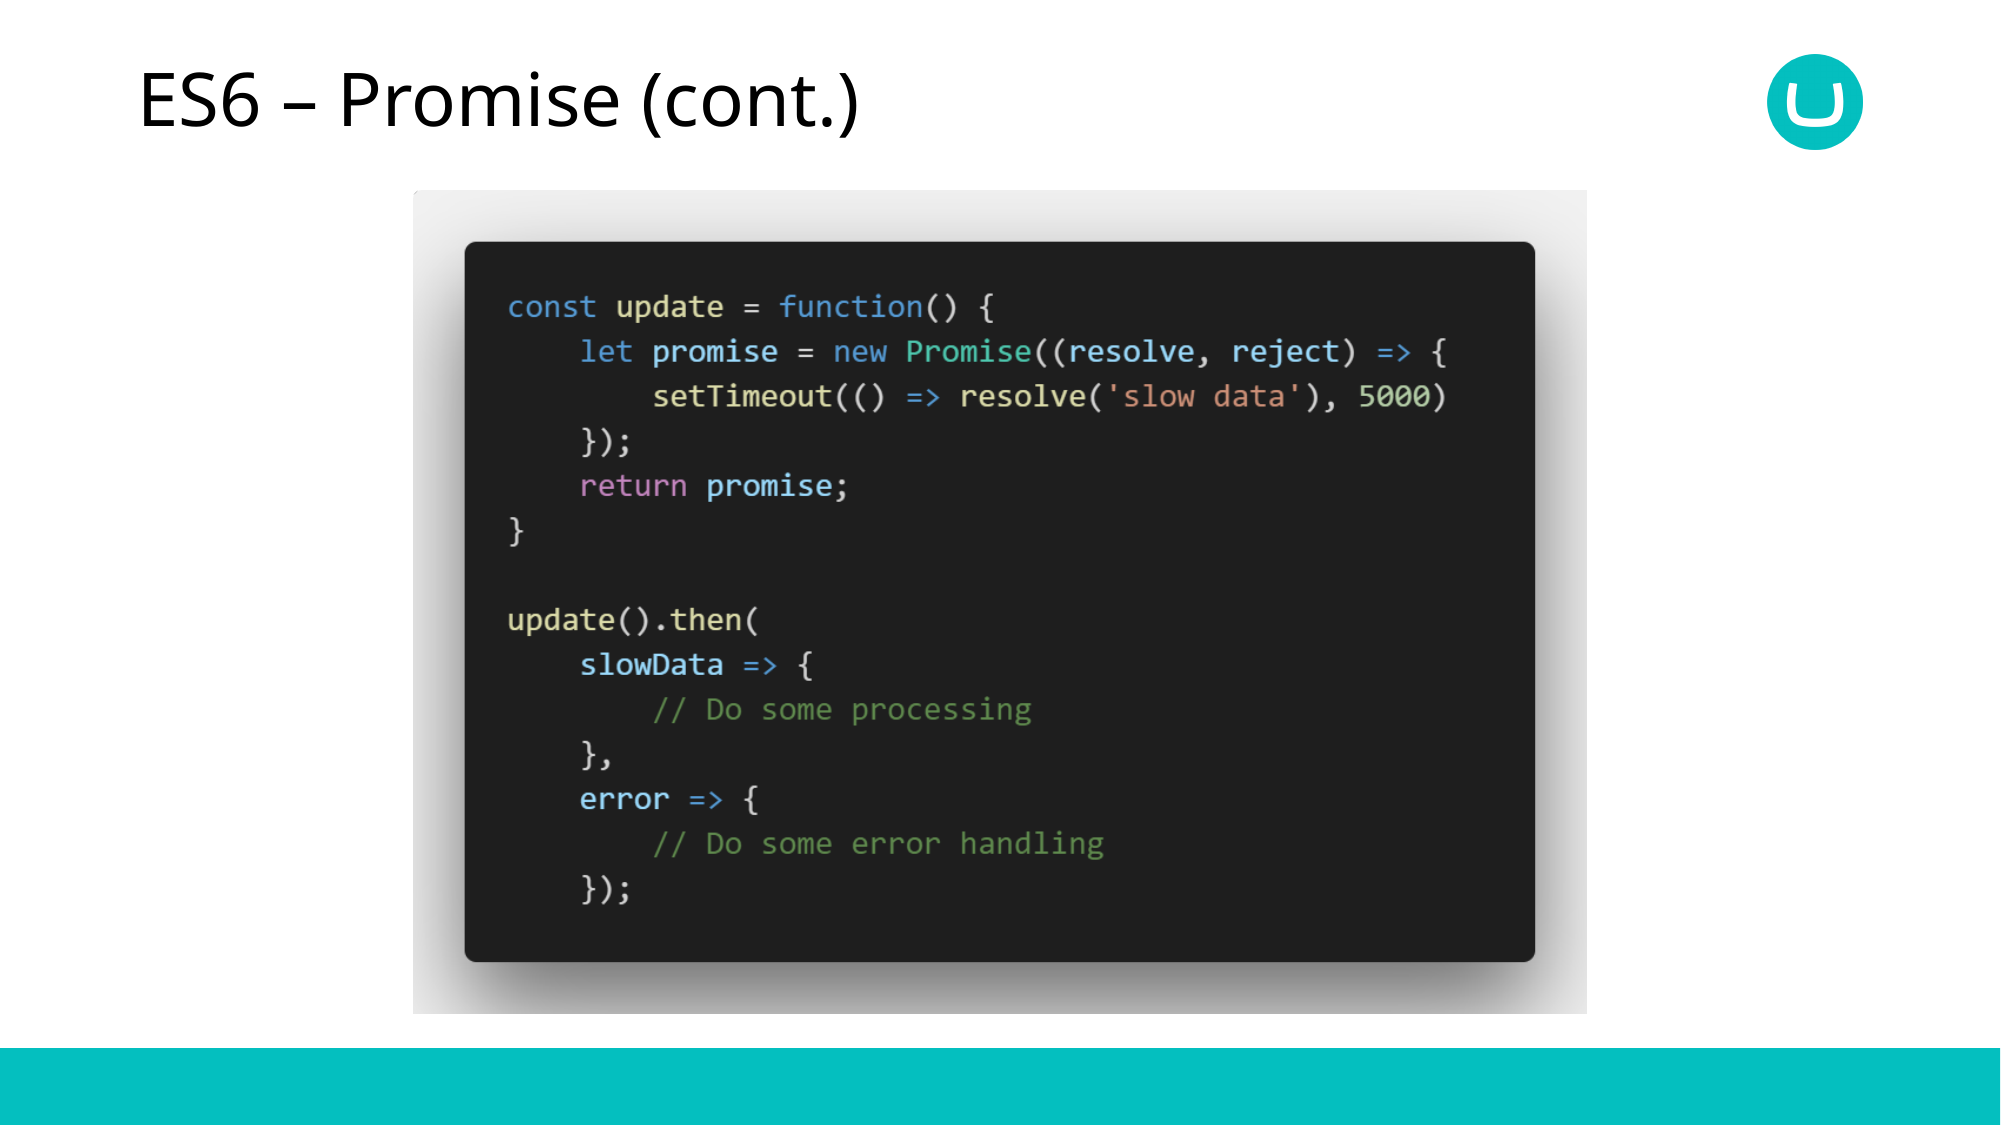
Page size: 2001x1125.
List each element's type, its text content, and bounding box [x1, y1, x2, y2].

title ES6 – Promise (cont.) [137, 54, 1662, 150]
picture [1767, 54, 1863, 150]
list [413, 190, 1587, 1014]
